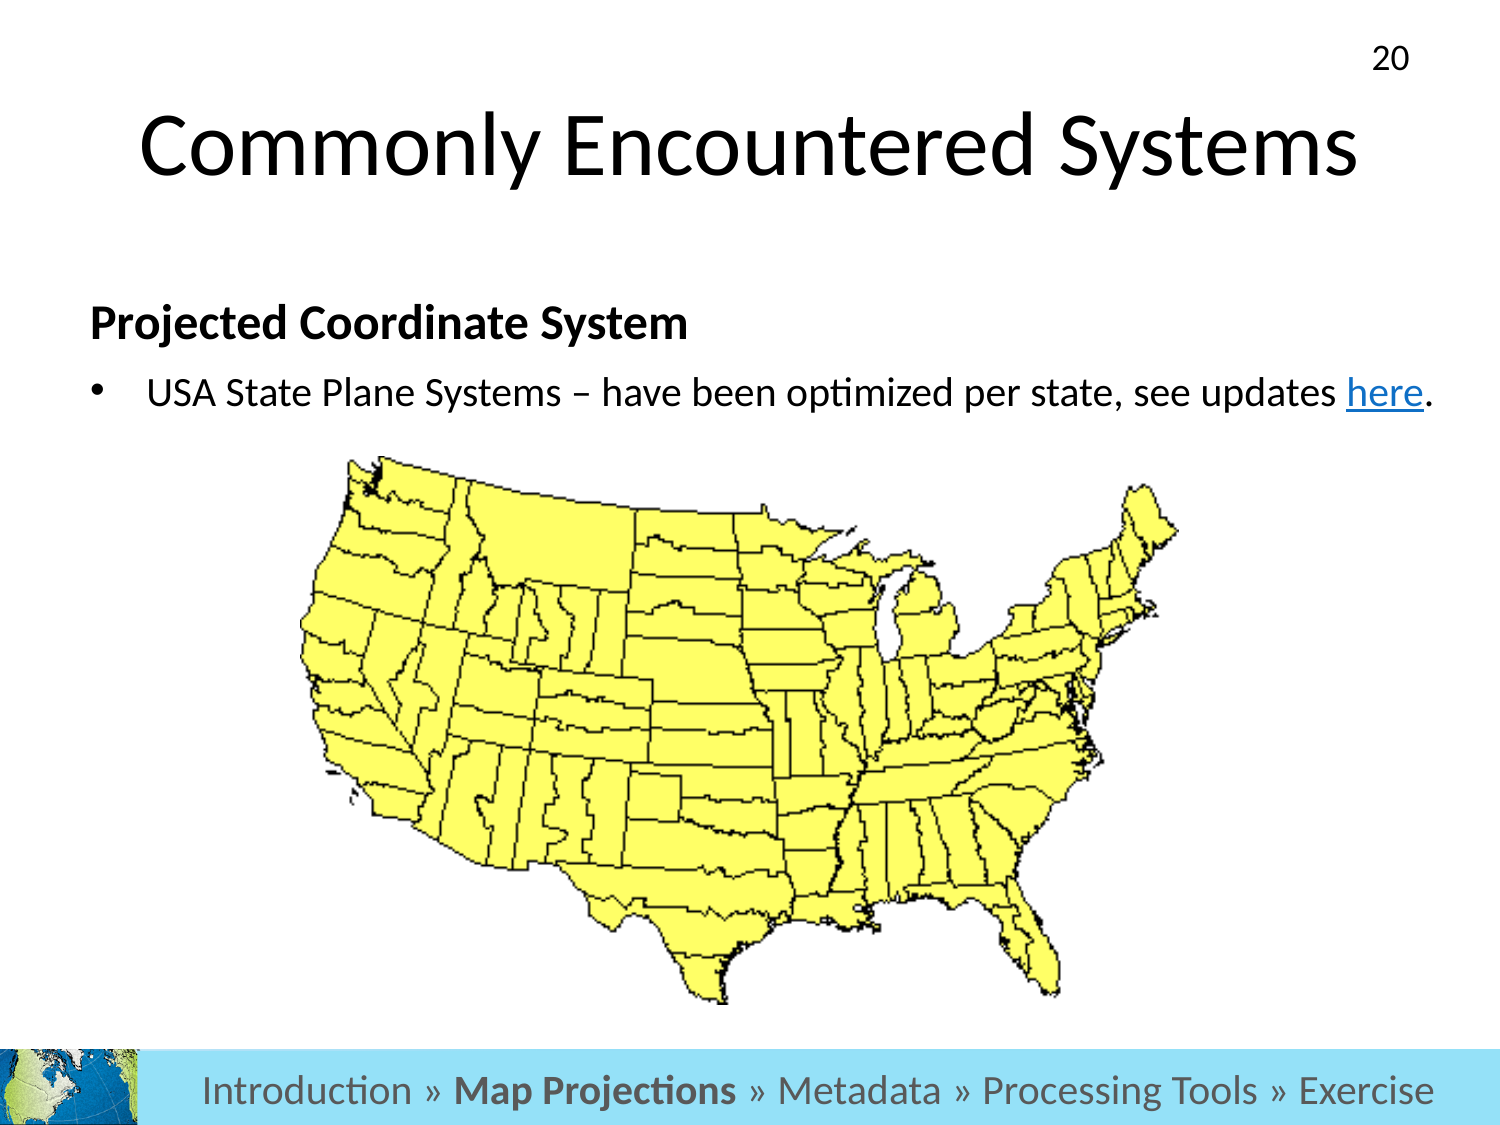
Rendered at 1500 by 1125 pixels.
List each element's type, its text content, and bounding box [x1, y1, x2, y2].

picture [0, 1049, 84, 1125]
picture [299, 456, 1179, 1006]
picture [78, 1049, 1500, 1125]
list Projected Coordinate System [75, 251, 925, 356]
title Commonly Encountered Systems [75, 45, 1425, 233]
text_box 20 [1356, 25, 1500, 86]
text_box Introduction » Map Projections » Metadata » Processing Tools » Exercise [137, 1050, 1500, 1125]
list USA State Plane Systems – have been optimized per state, see updates here. [75, 356, 1488, 1005]
